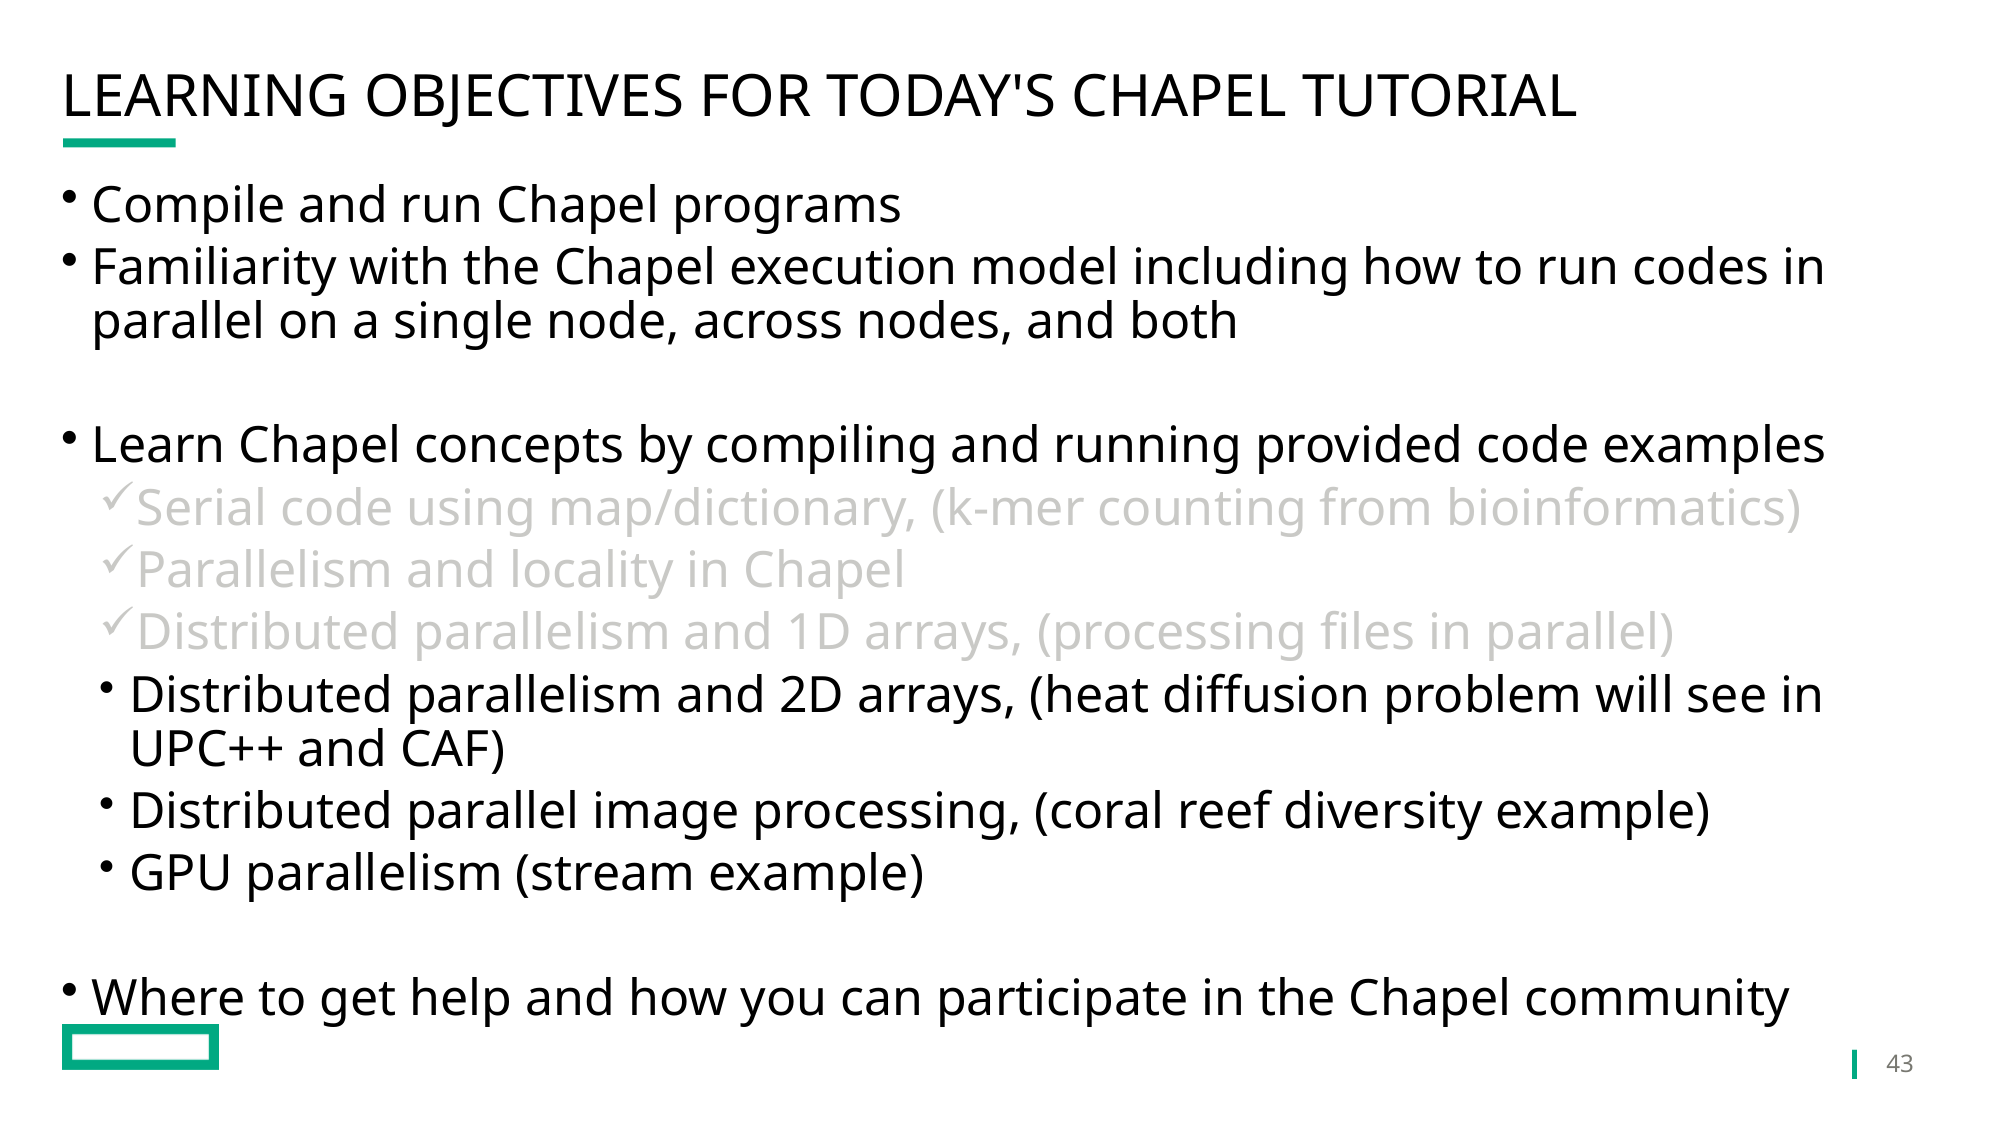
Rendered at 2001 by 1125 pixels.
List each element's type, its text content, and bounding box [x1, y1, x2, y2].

title Learning Objectives For Today's Chapel Tutorial [42, 60, 1927, 135]
picture [1852, 1043, 1857, 1079]
slide_number 43 [1837, 1033, 1950, 1094]
picture [62, 1038, 219, 1070]
list Compile and run Chapel programs Familiarity with the Chapel execution model including how to run codes in parallel on a single node, across nodes, and both Learn Chapel concepts by compiling and running provided code examples Serial code using map/dictionary, (k-mer counting from bioinformatics) Parallelism and locality in Chapel Distributed parallelism and 1D arrays, (processing files in parallel) Distributed parallelism and 2D arrays, (heat diffusion problem will see in UPC++ and CAF) Distributed parallel image processing, (coral reef diversity example) GPU parallelism (stream example) Where to get help and how you can participate in the Chapel community [42, 159, 1942, 1038]
